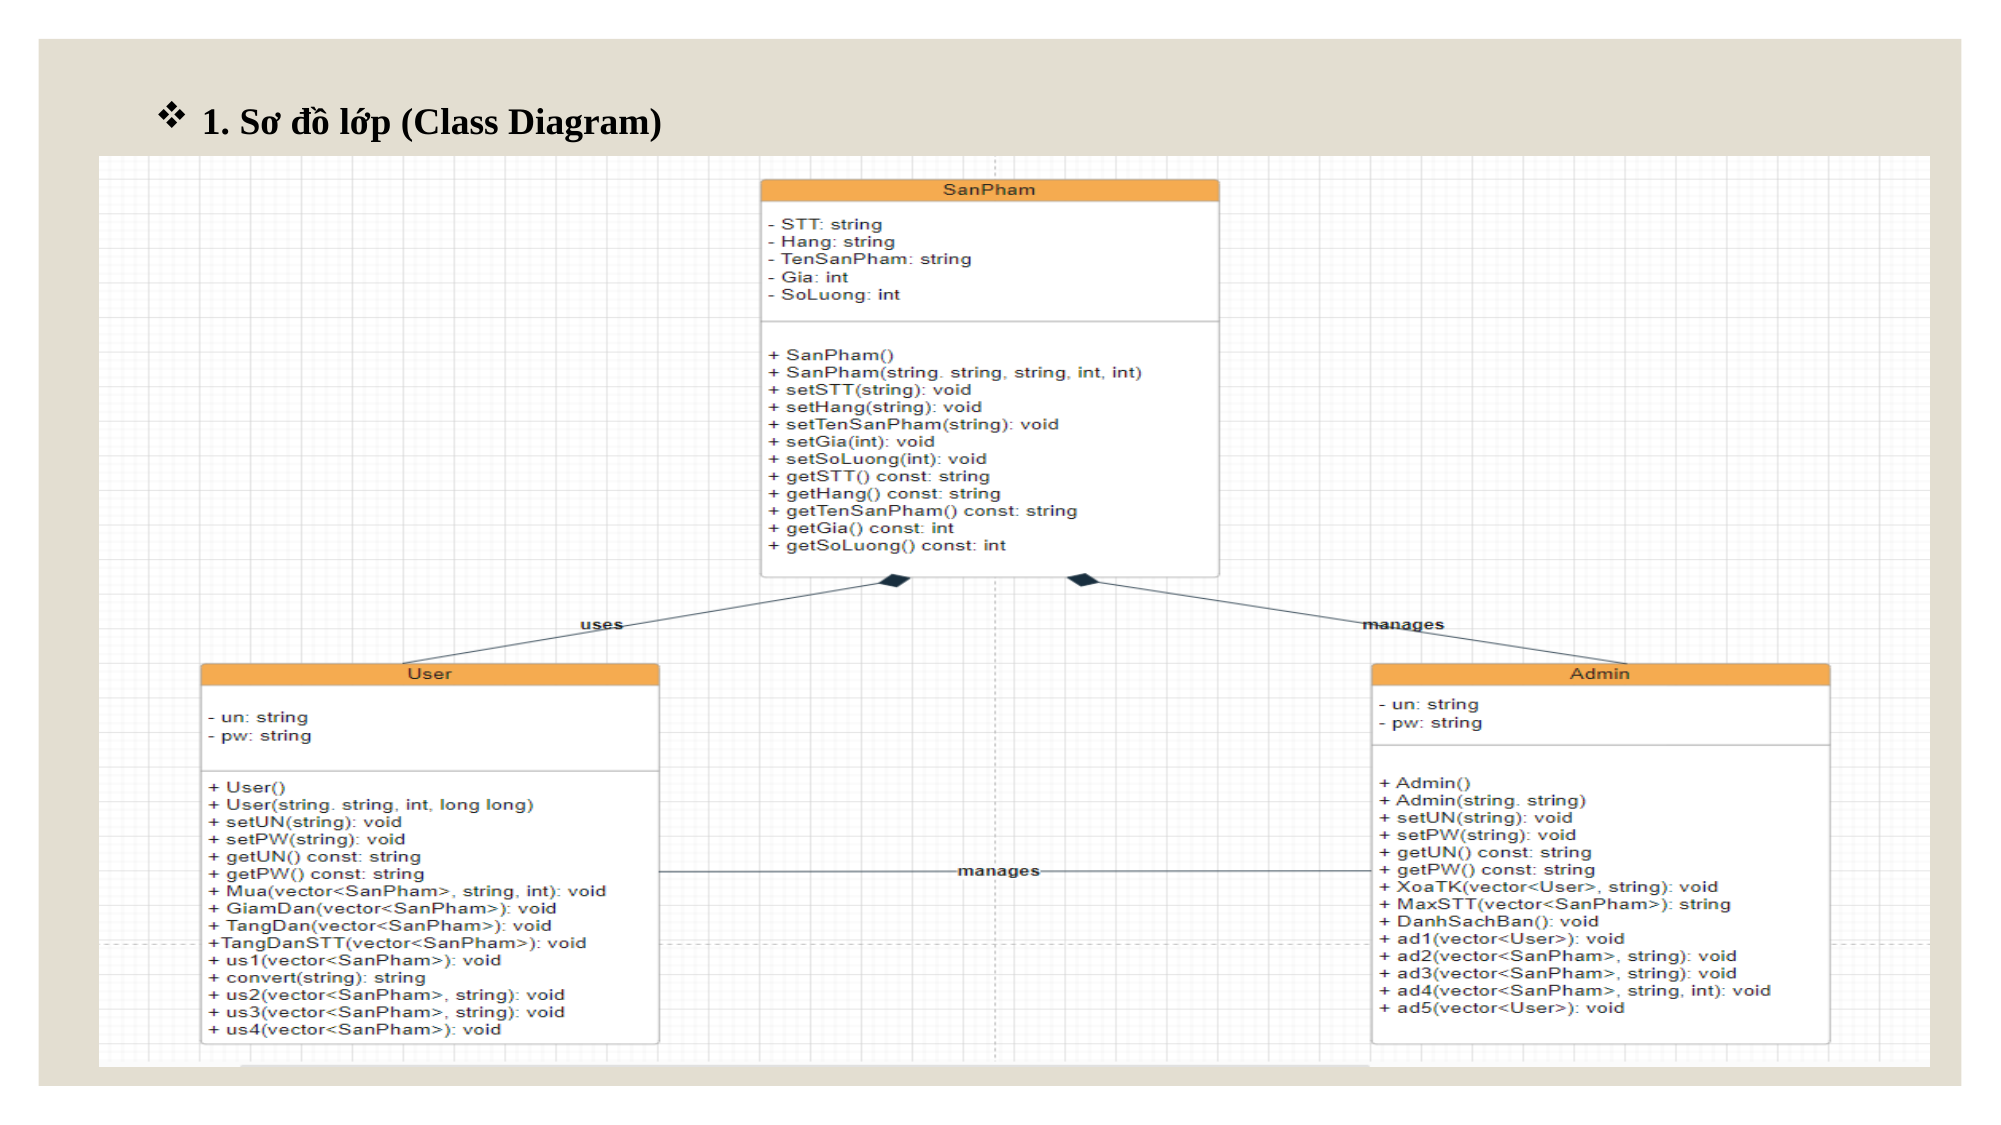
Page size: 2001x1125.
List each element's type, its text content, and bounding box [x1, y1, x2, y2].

text_box 1. Sơ đồ lớp (Class Diagram) [140, 89, 1298, 150]
picture [99, 156, 1930, 1067]
